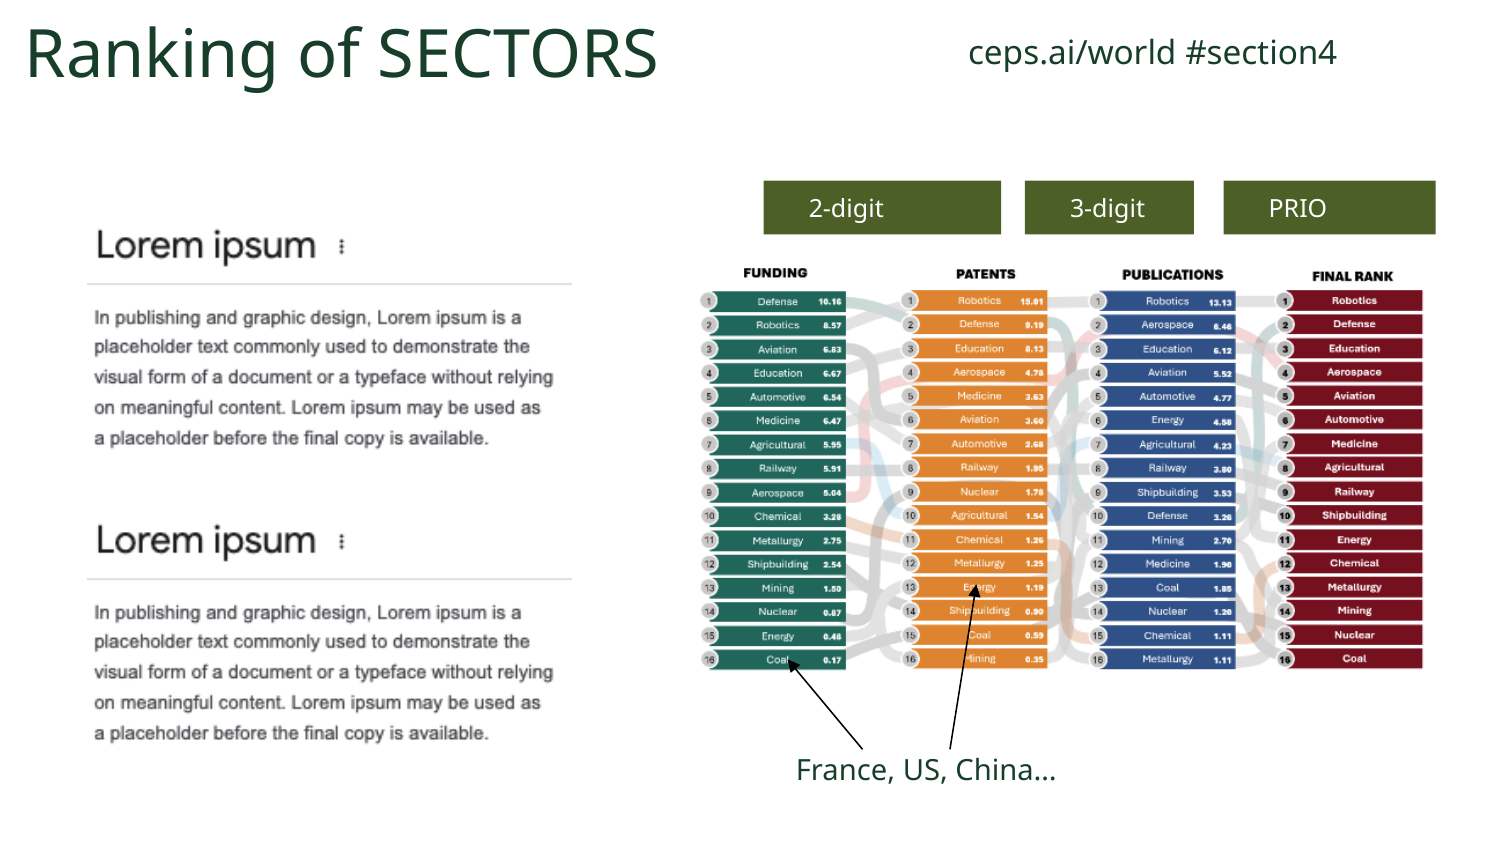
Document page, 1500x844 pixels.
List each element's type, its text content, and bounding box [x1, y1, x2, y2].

text_box PRIO [1223, 180, 1436, 235]
picture [87, 214, 572, 455]
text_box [949, 584, 977, 750]
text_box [787, 659, 863, 750]
text_box Ranking of SECTORS [0, 4, 764, 98]
picture [684, 259, 1443, 697]
text_box ceps.ai/world #section4 [923, 4, 1436, 98]
text_box 2-digit [763, 180, 1002, 235]
text_box 3-digit [1024, 180, 1194, 235]
text_box France, US, China… [750, 721, 1251, 816]
picture [87, 509, 572, 750]
